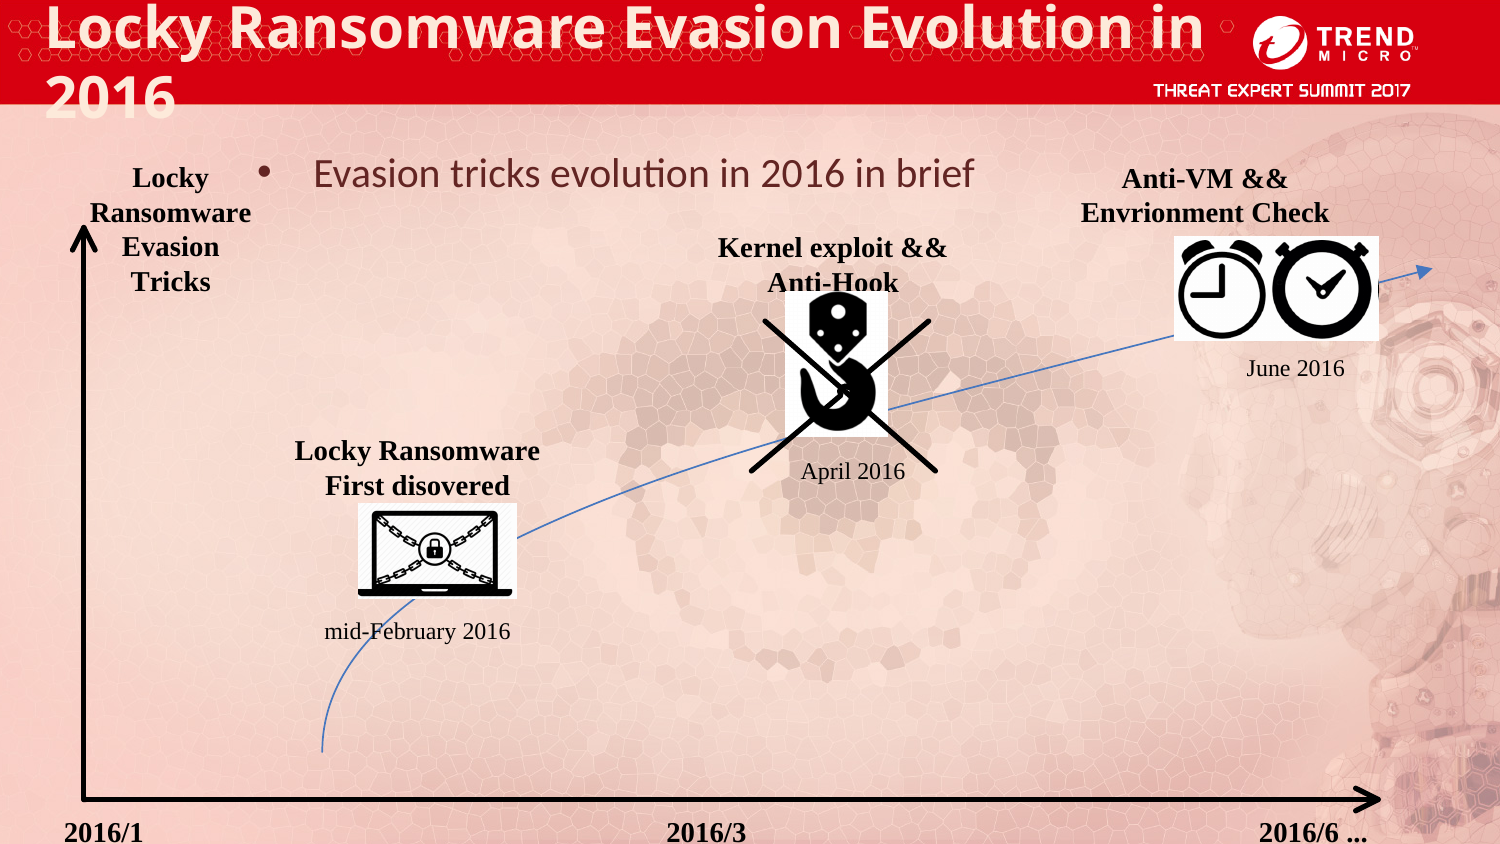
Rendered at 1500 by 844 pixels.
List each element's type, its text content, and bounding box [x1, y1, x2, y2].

picture [0, 0, 1500, 844]
list Evasion tricks evolution in 2016 in brief [242, 138, 1500, 765]
title Locky Ransomware Evasion Evolution in 2016 [29, 20, 1235, 100]
